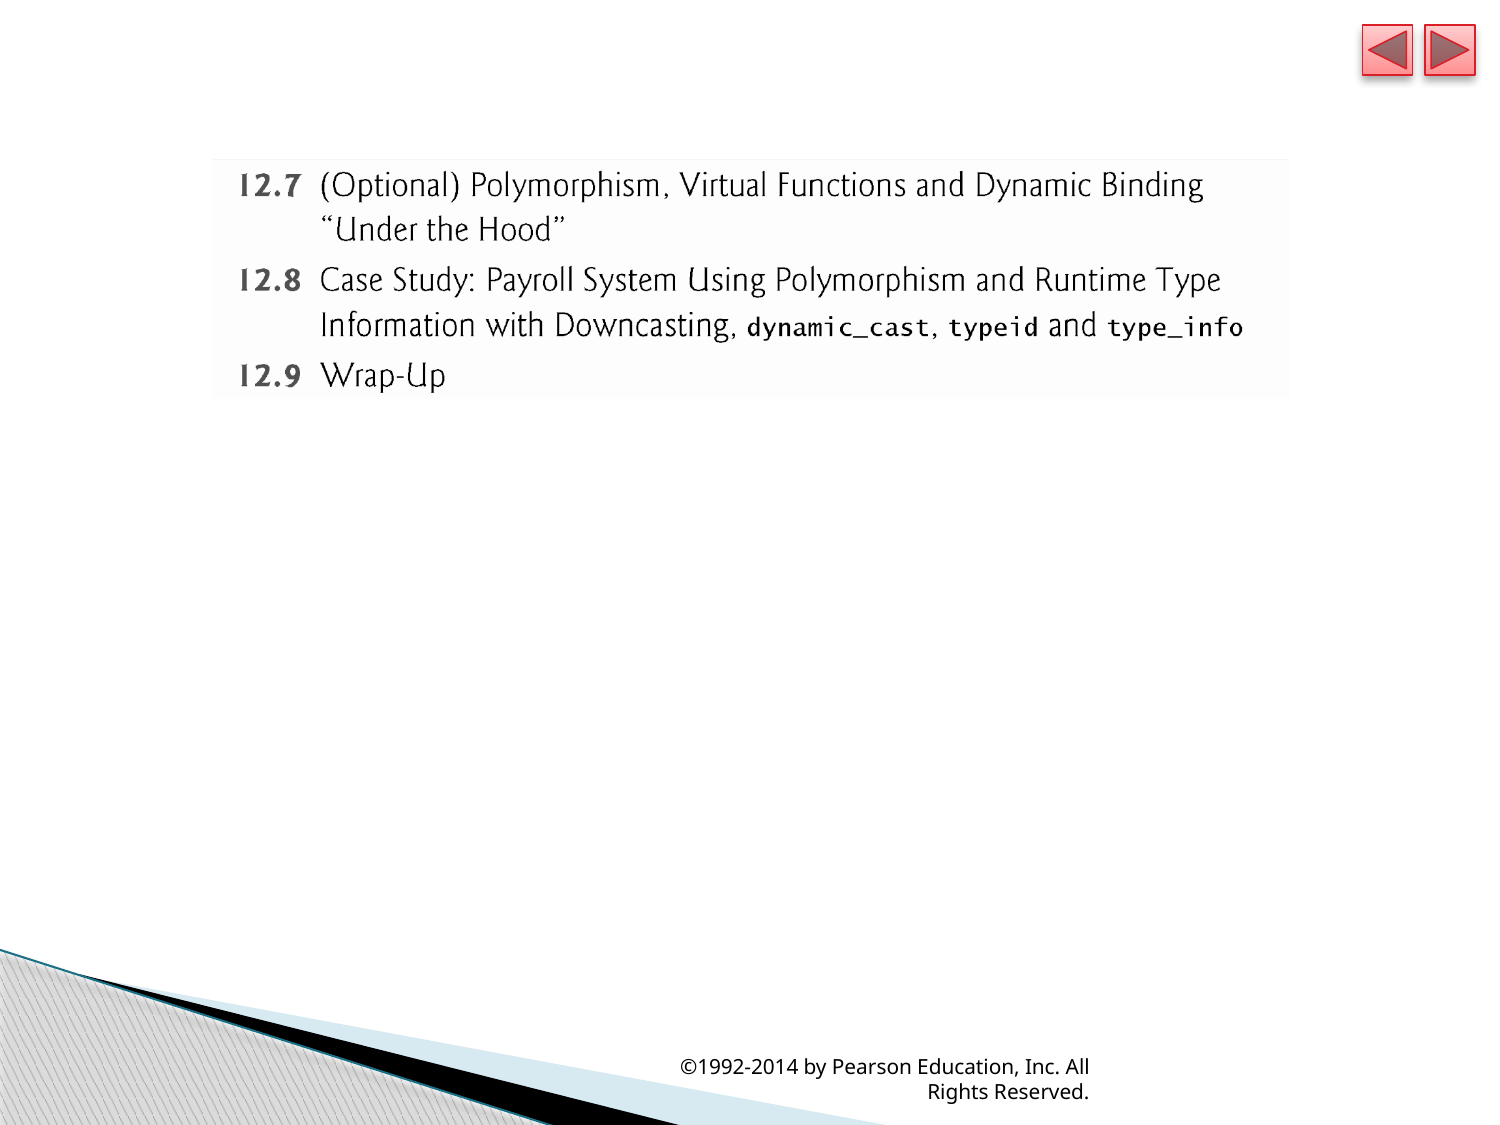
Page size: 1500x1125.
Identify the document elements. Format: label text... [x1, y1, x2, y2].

picture [0, 106, 1500, 1018]
footer ©1992-2014 by Pearson Education, Inc. All Rights Reserved. [650, 1051, 1105, 1112]
